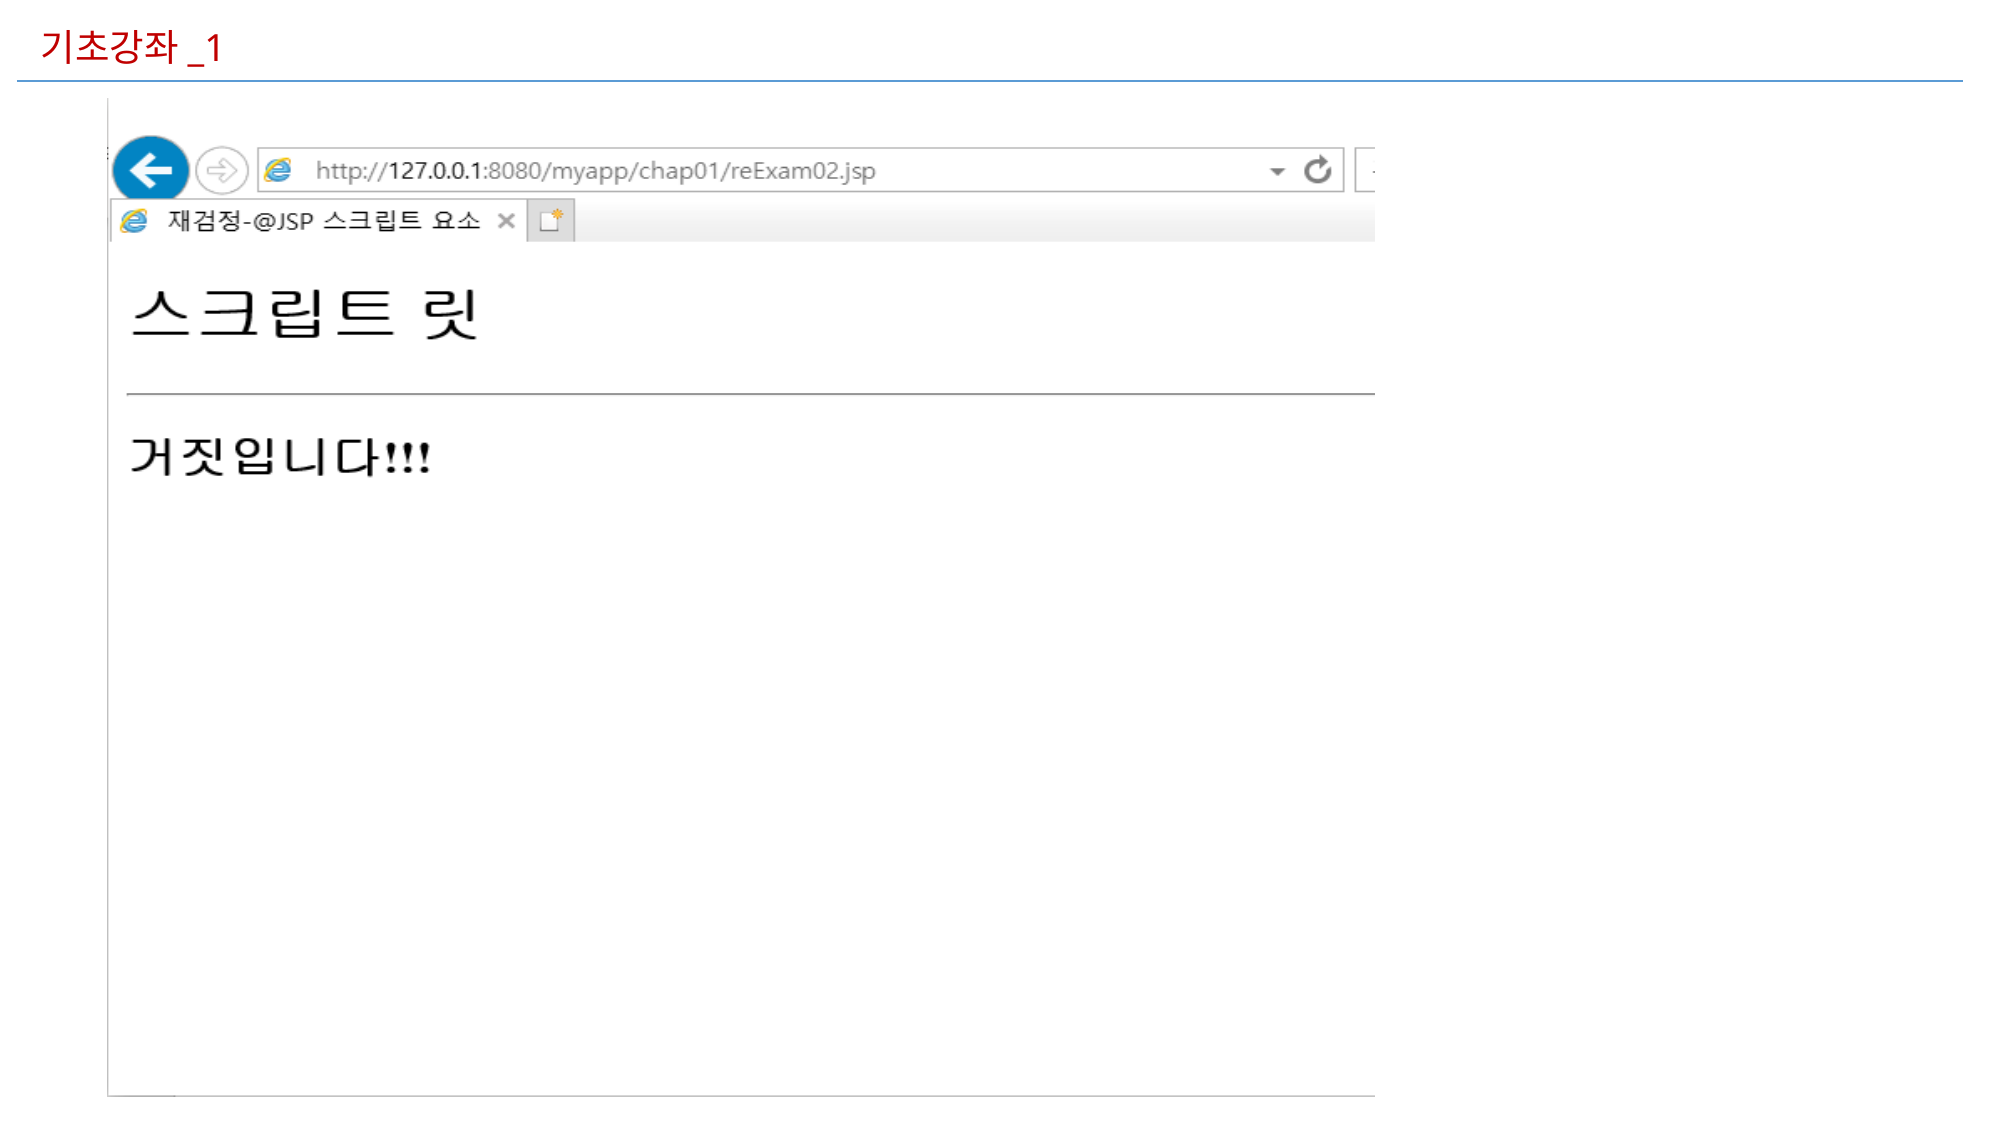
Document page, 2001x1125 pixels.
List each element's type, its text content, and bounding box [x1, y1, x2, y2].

picture [106, 98, 1375, 1097]
text_box 기초강좌_1 [25, 16, 729, 77]
